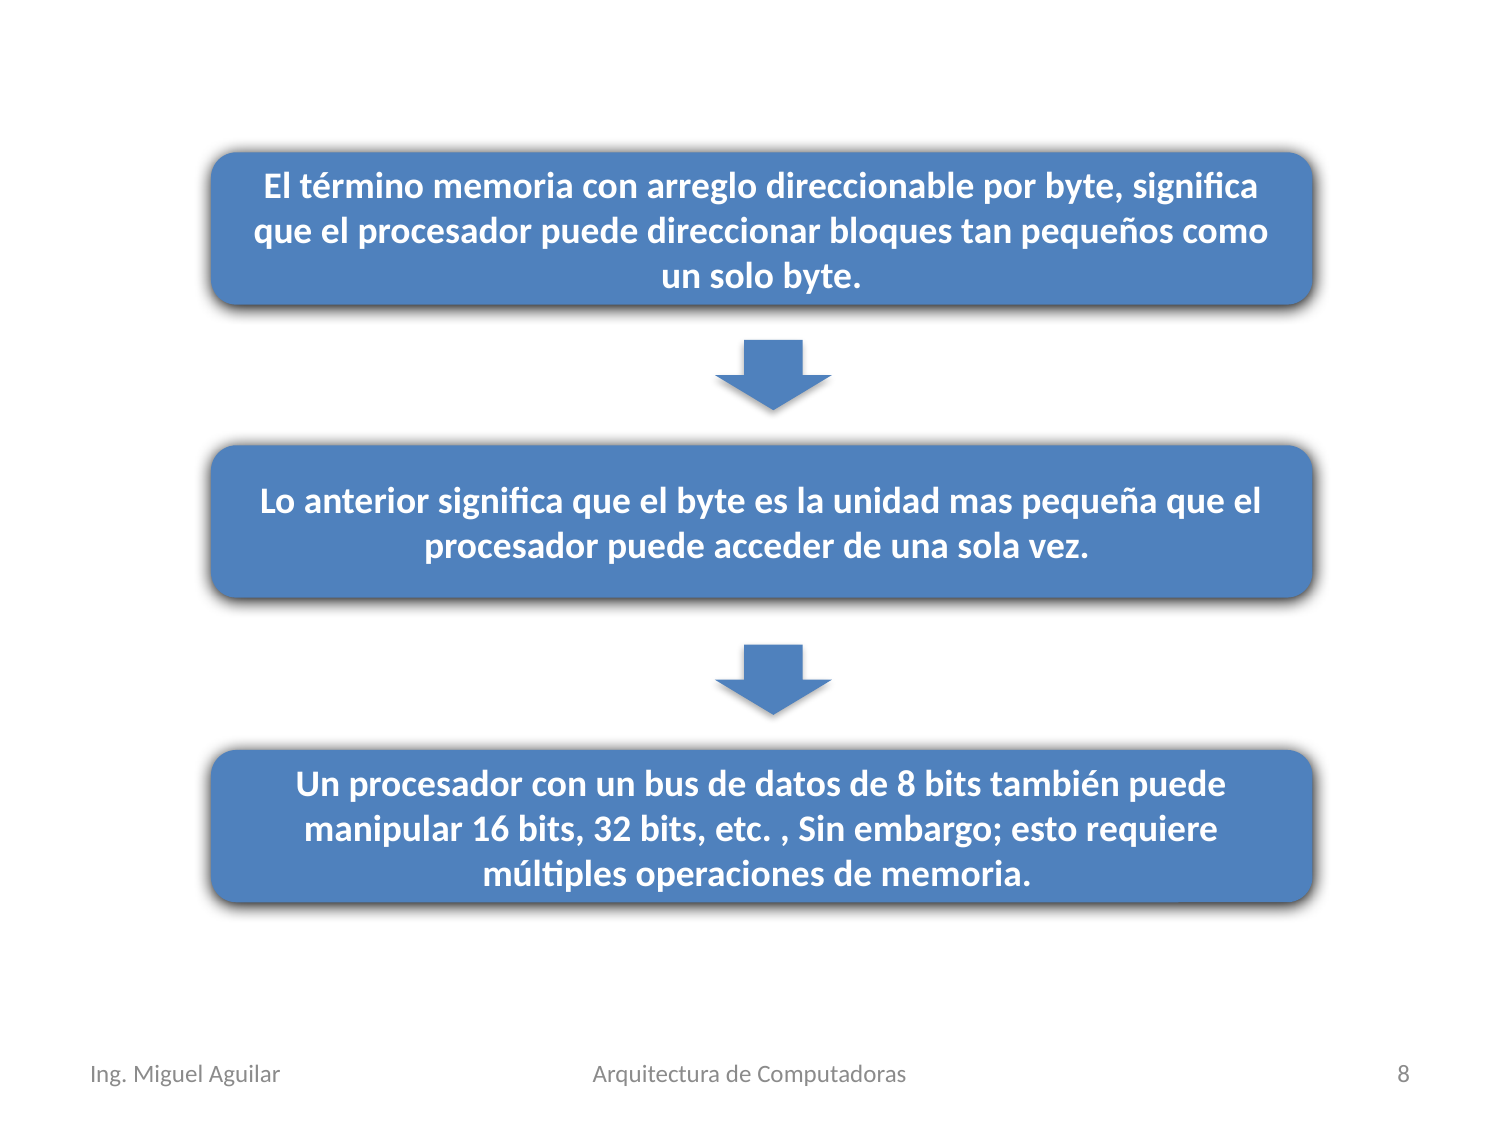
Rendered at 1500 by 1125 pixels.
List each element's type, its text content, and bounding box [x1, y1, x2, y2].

text_box Lo anterior significa que el byte es la unidad mas pequeña que el procesador puede acceder de una sola vez. [208, 443, 1315, 600]
slide_number Ing. Miguel Aguilar [75, 1042, 425, 1103]
text_box El término memoria con arreglo direccionable por byte, significa que el procesador puede direccionar bloques tan pequeños como un solo byte. [208, 150, 1315, 307]
text_box [712, 642, 834, 717]
footer Arquitectura de Computadoras [512, 1042, 988, 1103]
text_box [712, 337, 834, 412]
text_box Un procesador con un bus de datos de 8 bits también puede manipular 16 bits, 32 bits, etc. , Sin embargo; esto requiere múltiples operaciones de memoria. [208, 747, 1315, 905]
slide_number 8 [1074, 1042, 1425, 1103]
